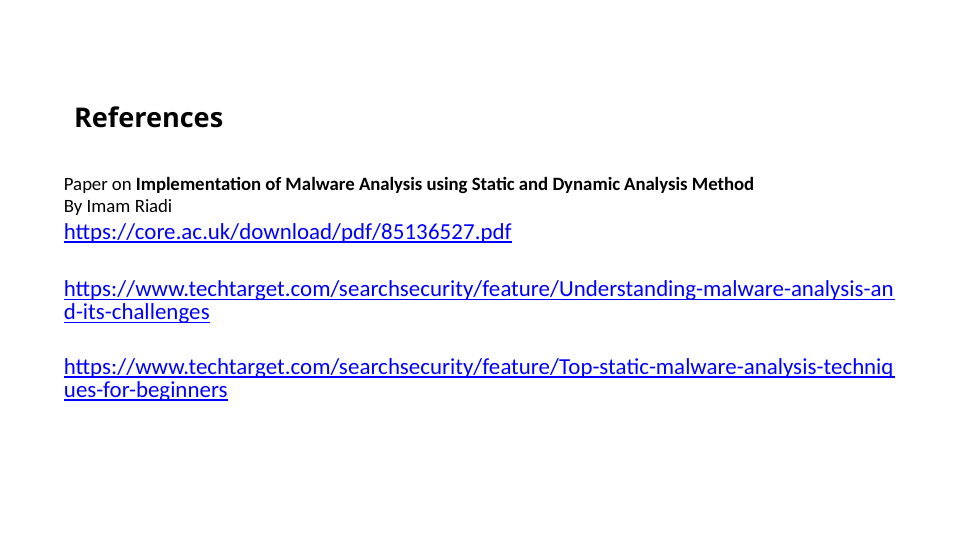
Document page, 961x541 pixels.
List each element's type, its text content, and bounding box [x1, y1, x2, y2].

title References [74, 100, 262, 171]
list Paper on Implementation of Malware Analysis using Static and Dynamic Analysis Method By Imam Riadi https://core.ac.uk/download/pdf/85136527.pdf https://www.techtarget.com/searchsecurity/feature/Understanding-malware-analysis-and-its-challenges https://www.techtarget.com/searchsecurity/feature/Top-static-malware-analysis-techniques-for-beginners [63, 171, 897, 471]
